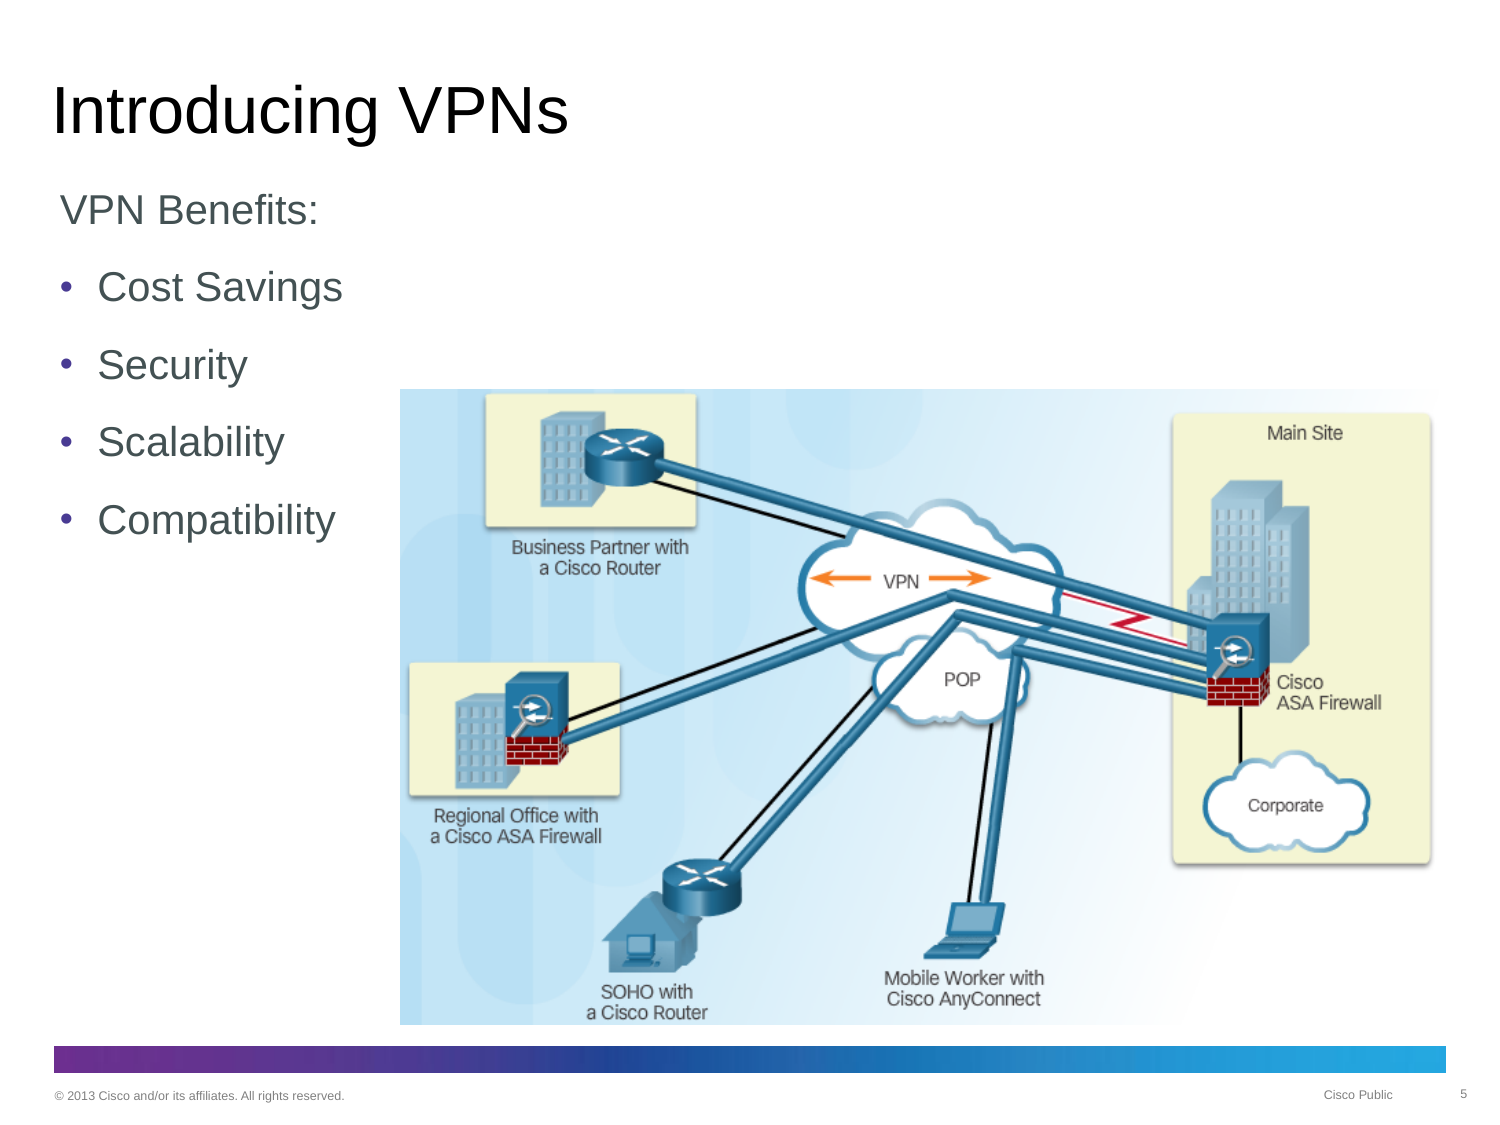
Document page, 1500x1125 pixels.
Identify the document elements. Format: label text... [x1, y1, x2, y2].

title Introducing VPNs [37, 17, 1447, 155]
picture [399, 388, 1439, 1025]
picture [54, 1046, 1446, 1073]
text_box VPN Benefits: Cost Savings Security Scalability Compatibility [44, 179, 387, 570]
